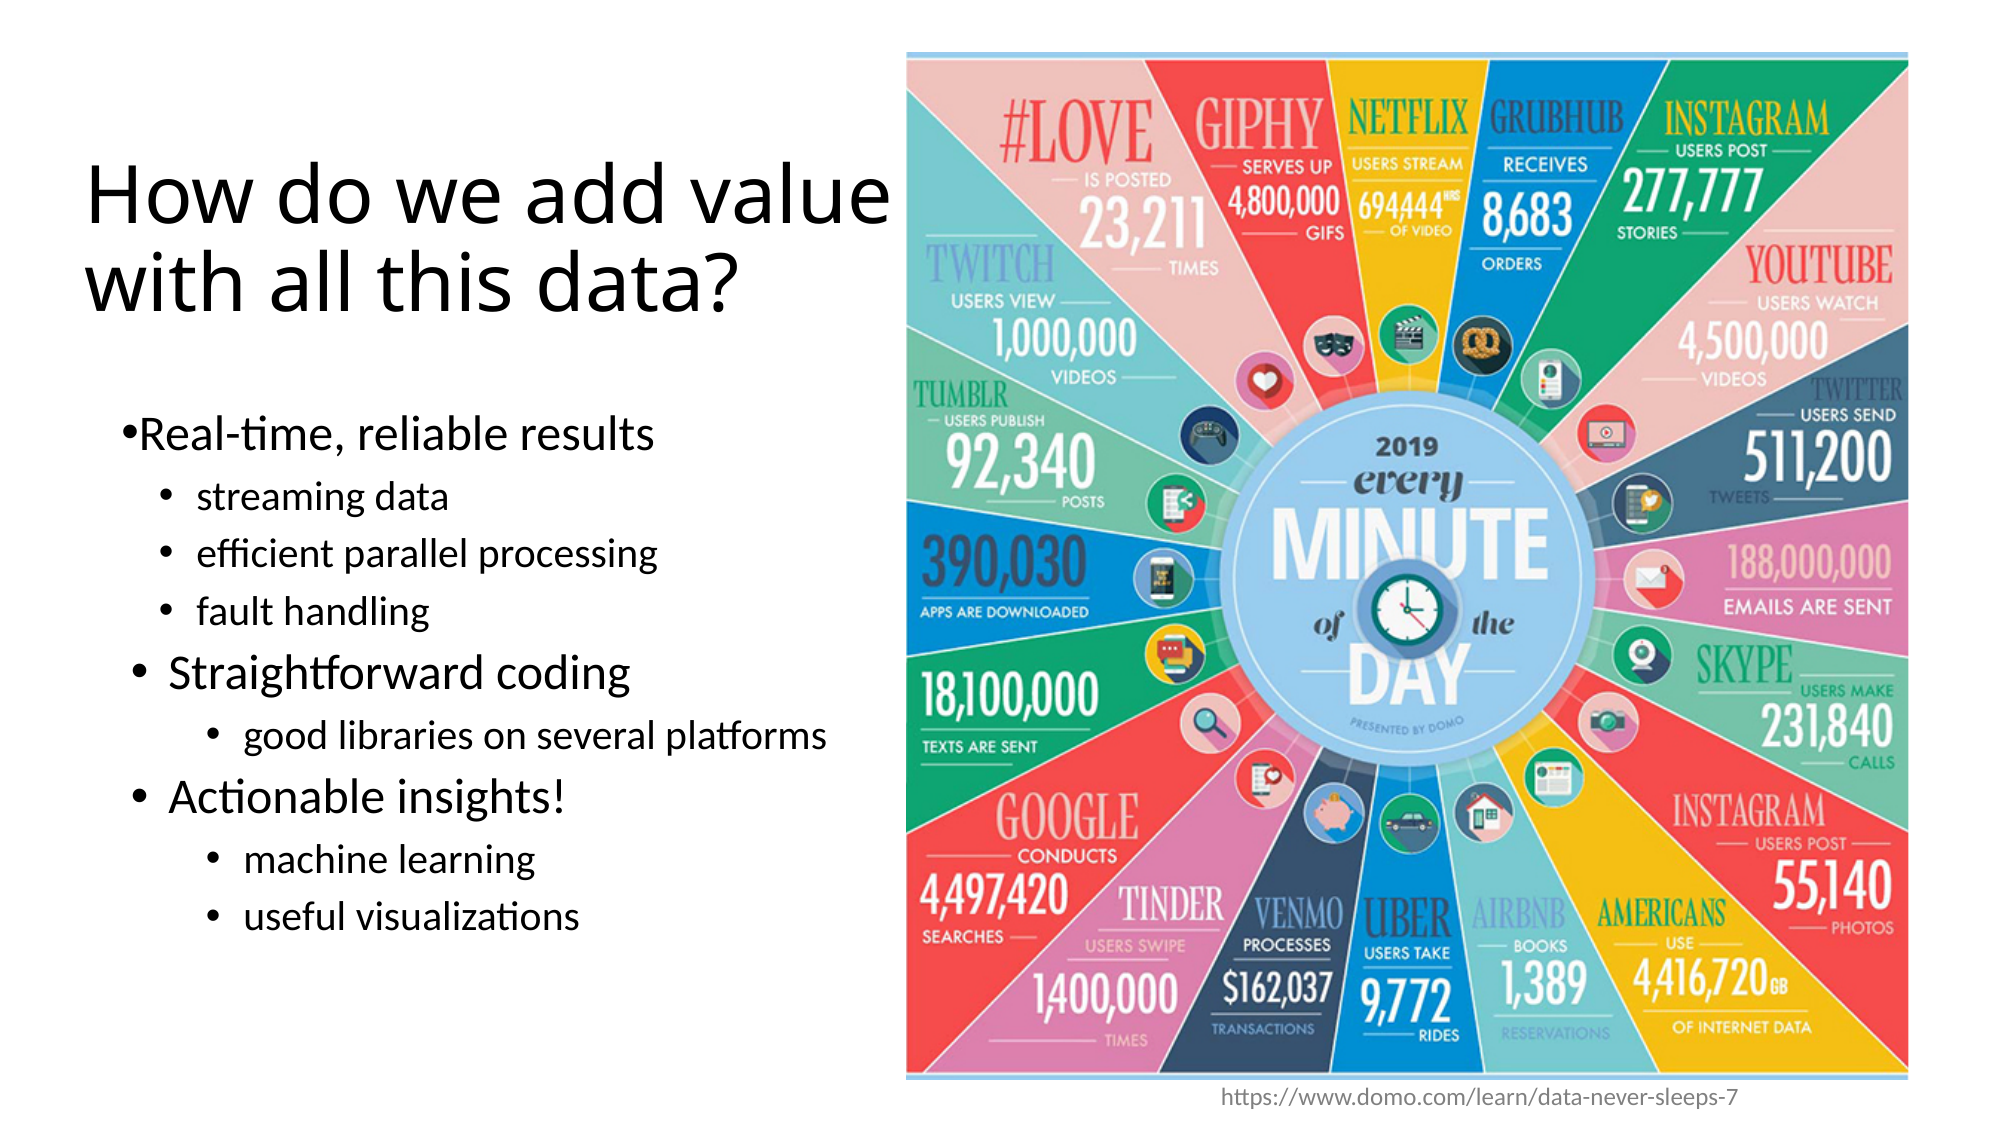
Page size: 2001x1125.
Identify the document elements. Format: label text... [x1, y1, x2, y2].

title How do we add value with all this data? [69, 104, 906, 380]
text_box https://www.domo.com/learn/data-never-sleeps-7 [1206, 1080, 1755, 1119]
text_box Real-time, reliable results streaming data efficient parallel processing fault handling Straightforward coding good libraries on several platforms Actionable insights! machine learning useful visualizations [106, 399, 906, 1073]
picture [906, 52, 1909, 1080]
